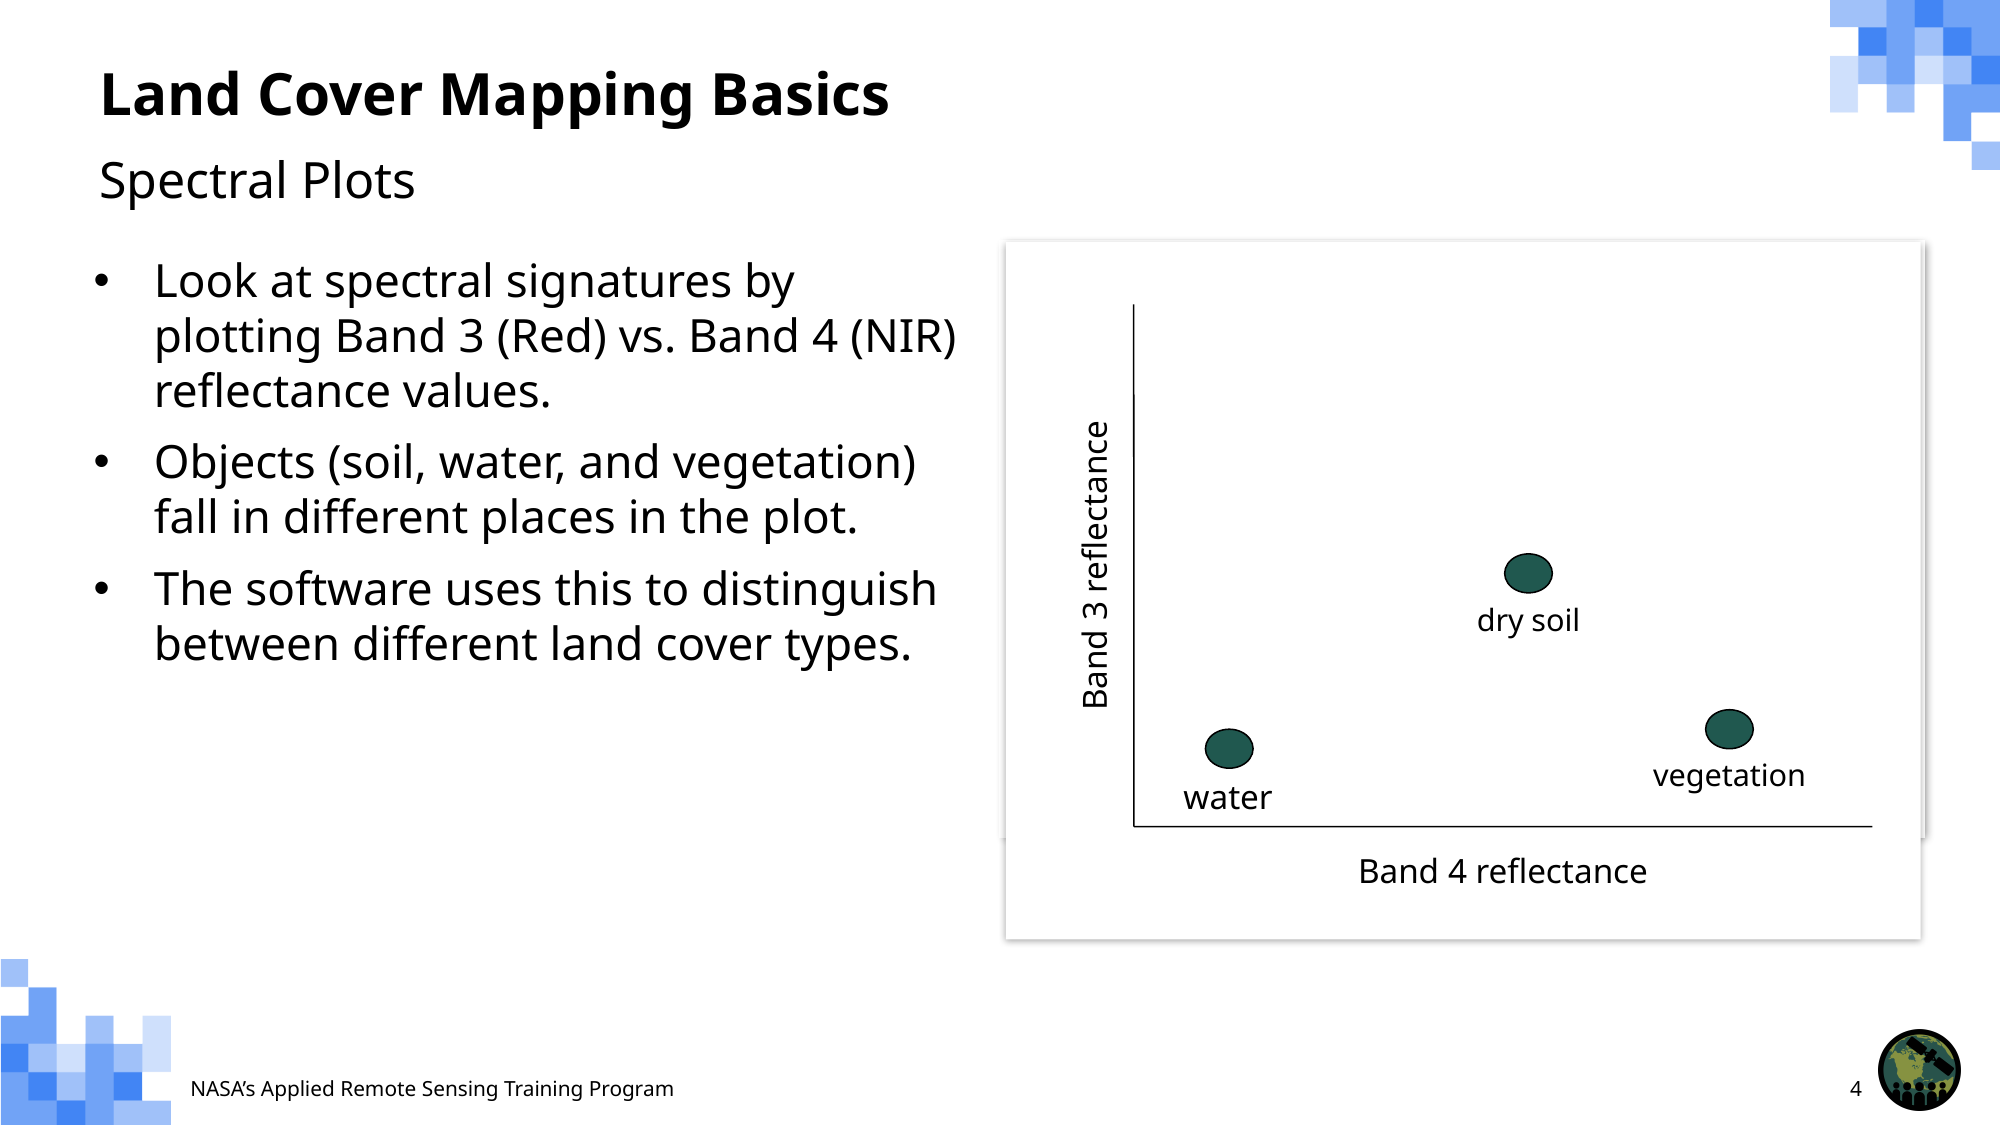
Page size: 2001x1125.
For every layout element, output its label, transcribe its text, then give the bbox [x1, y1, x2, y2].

picture [1830, 0, 2000, 170]
picture [0, 959, 171, 1125]
list Spectral Plots [79, 139, 1921, 217]
picture [1878, 1029, 1961, 1111]
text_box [1005, 241, 1921, 940]
picture [999, 240, 1925, 838]
title Land Cover Mapping Basics [79, 45, 1921, 139]
list Look at spectral signatures by plotting Band 3 (Red) vs. Band 4 (NIR) reflectance values. Objects (soil, water, and vegetation) fall in different places in the plot. The software uses this to distinguish between different land cover types. [79, 241, 994, 940]
